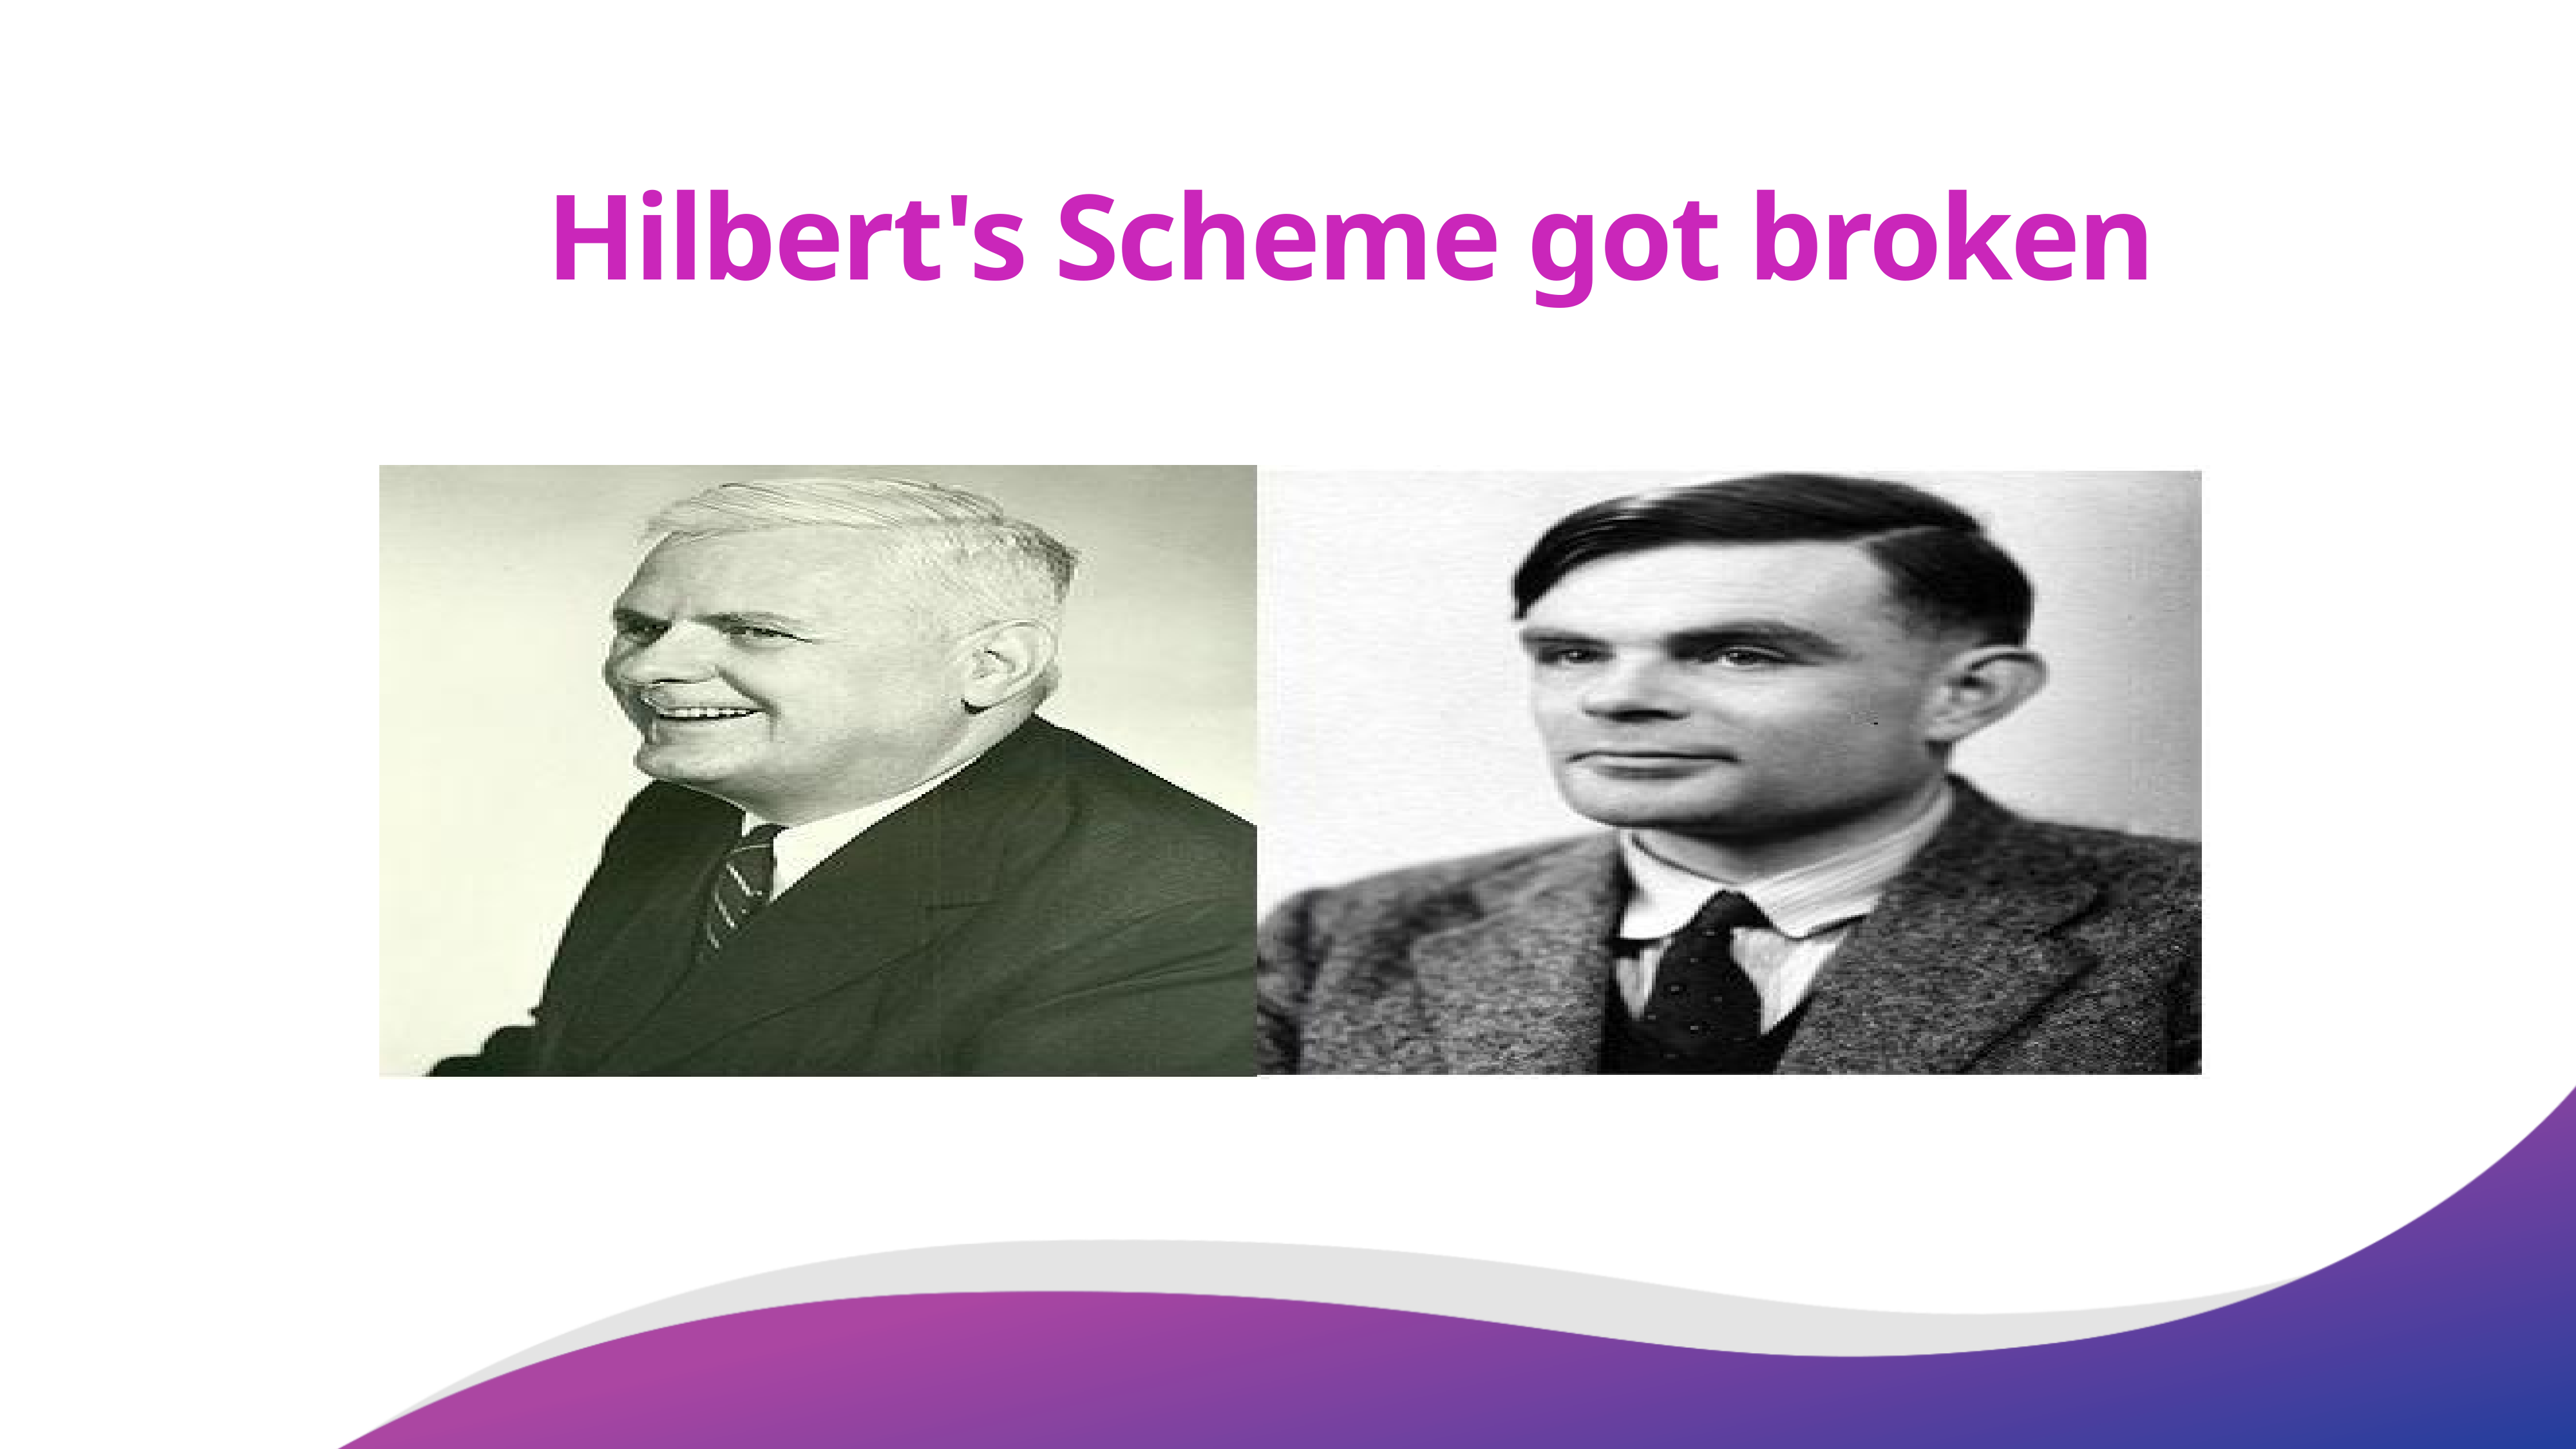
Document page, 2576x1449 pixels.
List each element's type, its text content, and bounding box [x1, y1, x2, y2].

text_box Hilbert's Scheme got broken [293, 184, 2410, 308]
picture [120, 465, 2576, 1449]
